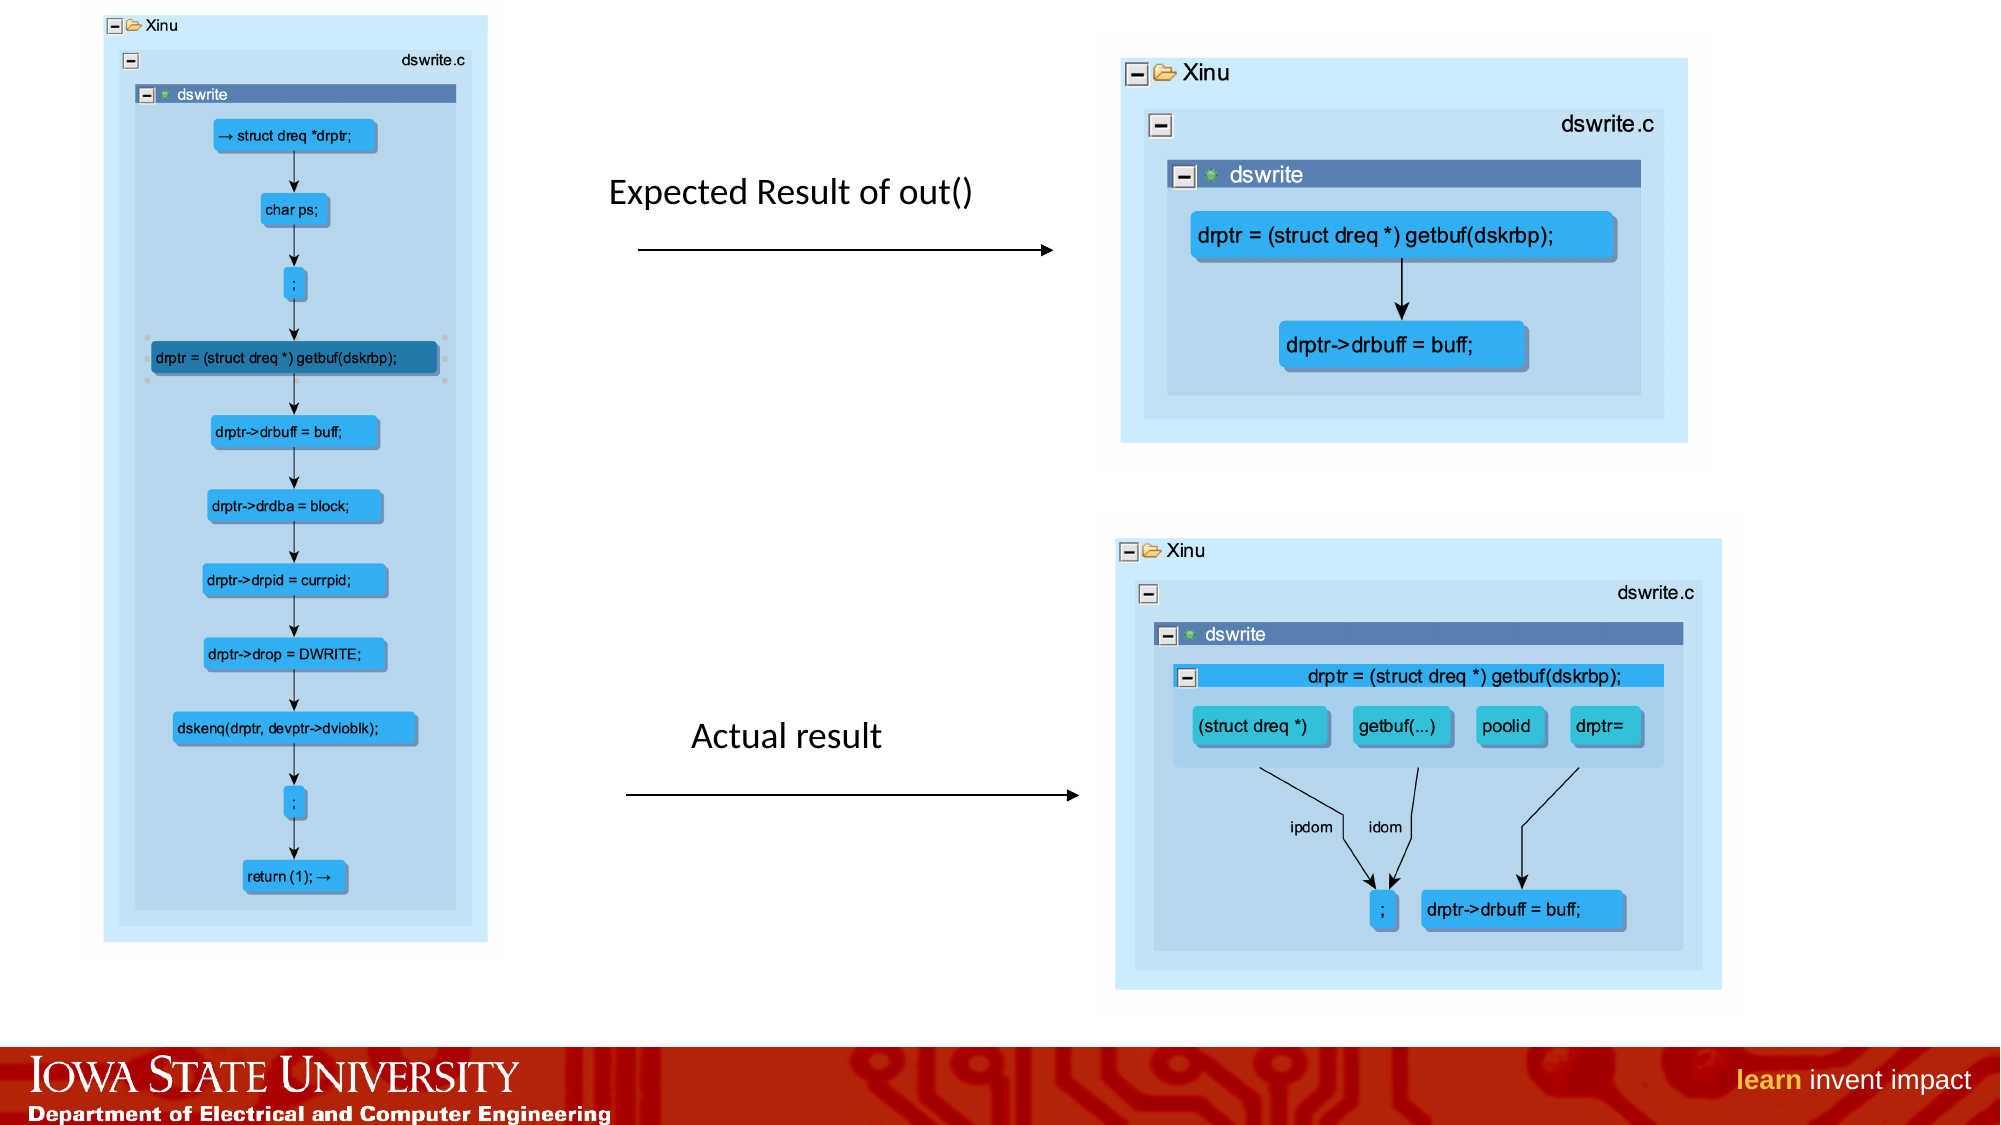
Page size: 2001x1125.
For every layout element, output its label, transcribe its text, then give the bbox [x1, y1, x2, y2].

text_box Expected Result of out() [594, 159, 997, 220]
text_box Actual result [676, 703, 1058, 764]
picture [86, 0, 504, 958]
picture [0, 1047, 2000, 1125]
picture [1096, 34, 1712, 467]
picture [1096, 519, 1741, 1010]
